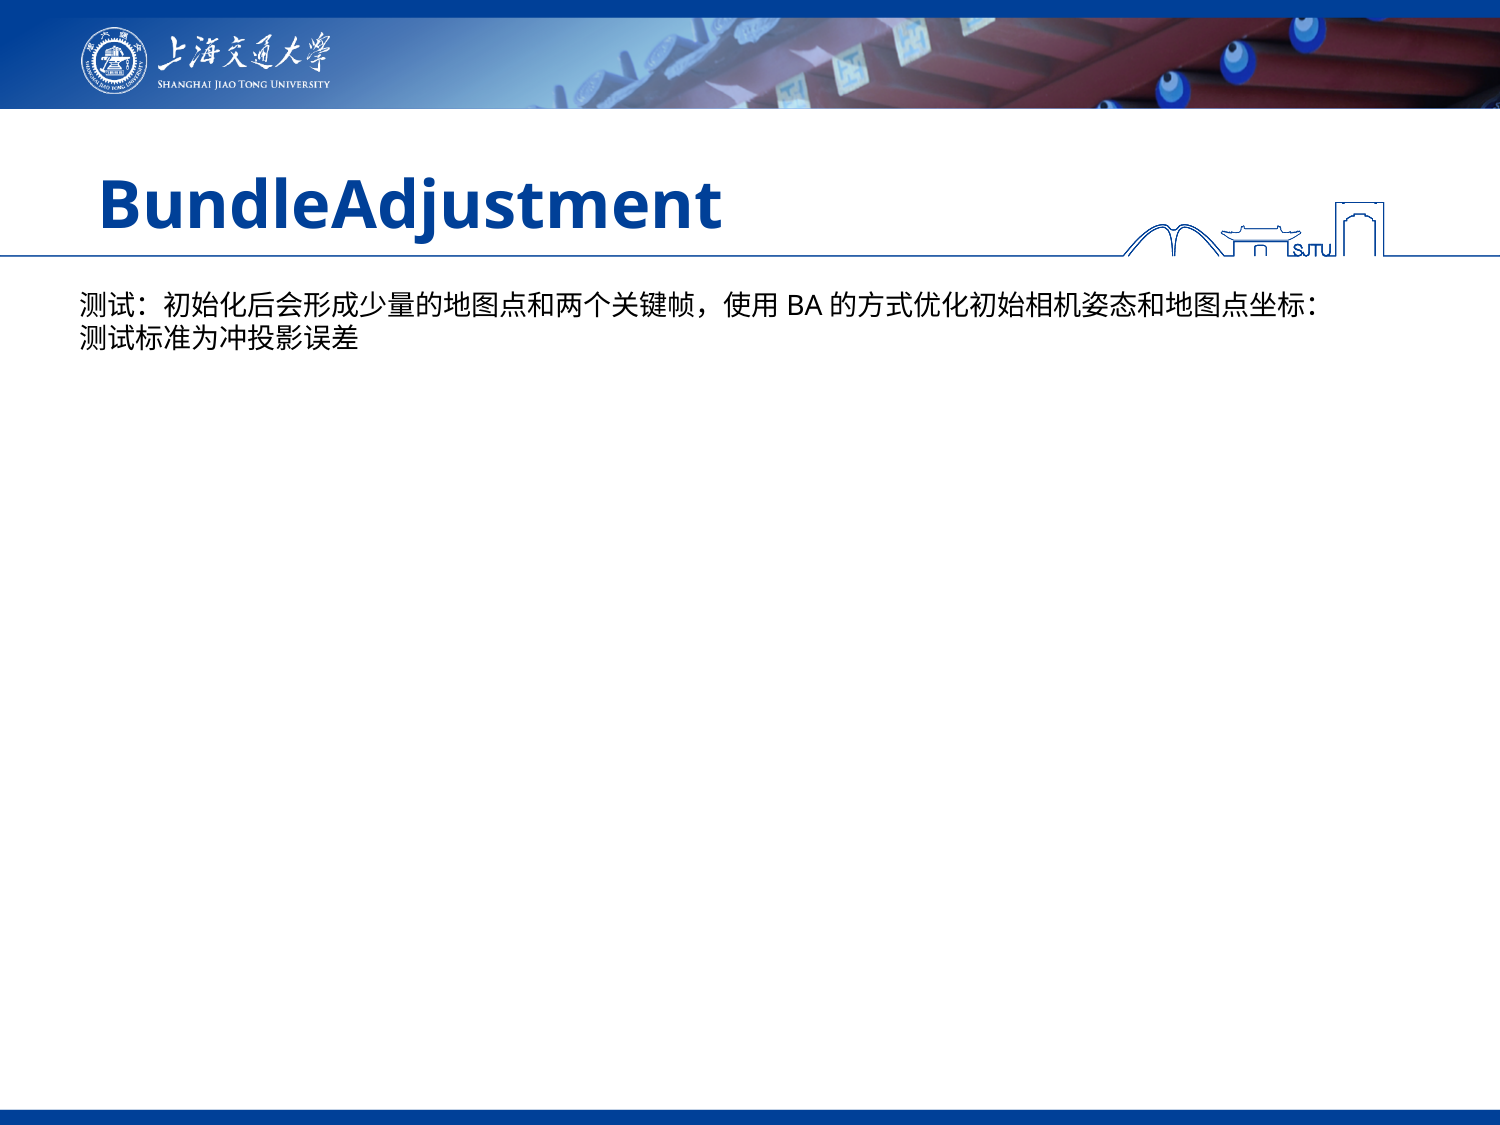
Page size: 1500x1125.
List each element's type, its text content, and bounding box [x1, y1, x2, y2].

title BundleAdjustment [82, 159, 1456, 254]
text_box 测试：初始化后会形成少量的地图点和两个关键帧，使用BA的方式优化初始相机姿态和地图点坐标： 测试标准为冲投影误差 [64, 279, 1444, 430]
picture [0, 18, 1500, 109]
